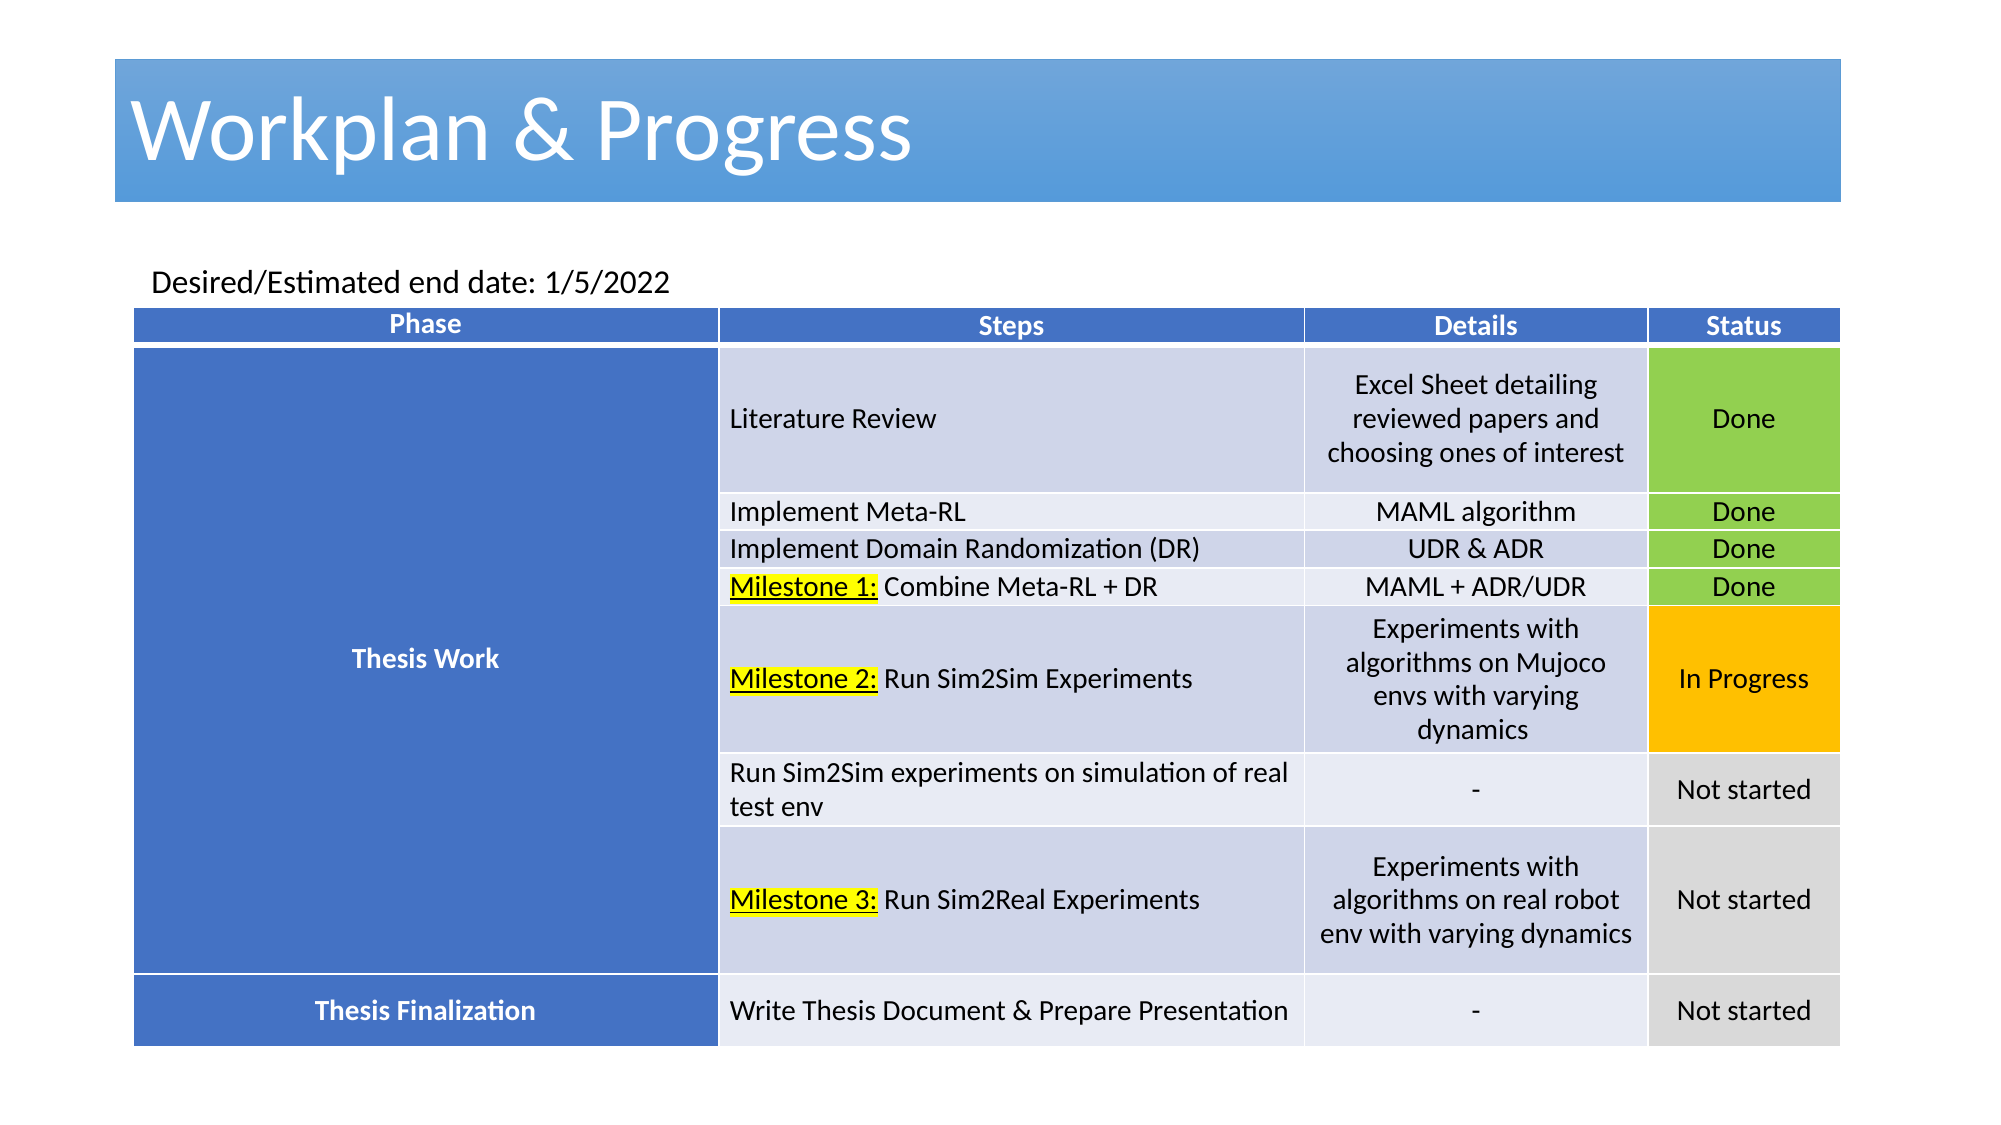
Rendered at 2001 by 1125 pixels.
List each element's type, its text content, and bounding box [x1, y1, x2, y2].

table_cell Not started [1649, 827, 1840, 973]
table_header Status [1649, 308, 1840, 342]
table_cell Done [1649, 494, 1840, 529]
table_header Phase [134, 308, 718, 342]
table_cell Implement Meta-RL [720, 494, 1304, 529]
table_cell Done [1649, 348, 1840, 492]
text_box Desired/Estimated end date: 1/5/2022 [136, 252, 694, 308]
table_cell UDR & ADR [1305, 531, 1647, 567]
title Workplan & Progress [115, 59, 1841, 202]
table_cell MAML algorithm [1305, 494, 1647, 529]
table_header Steps [720, 308, 1304, 342]
table_cell Done [1649, 531, 1840, 567]
table_cell Not started [1649, 754, 1840, 825]
table_cell MAML + ADR/UDR [1305, 569, 1647, 605]
table_cell Run Sim2Sim experiments on simulation of real test env [720, 754, 1304, 825]
table_cell Write Thesis Document & Prepare Presentation [720, 975, 1304, 1046]
table_cell - [1305, 975, 1647, 1046]
table_cell Literature Review [720, 348, 1304, 492]
table_cell Experiments with algorithms on Mujoco envs with varying dynamics [1305, 606, 1647, 752]
table_cell Thesis Finalization [134, 975, 718, 1046]
table_cell Milestone 3: Run Sim2Real Experiments [720, 827, 1304, 973]
table_cell Experiments with algorithms on real robot env with varying dynamics [1305, 827, 1647, 973]
table_cell Implement Domain Randomization (DR) [720, 531, 1304, 567]
table_cell Excel Sheet detailing reviewed papers and choosing ones of interest [1305, 348, 1647, 492]
table_cell Not started [1649, 975, 1840, 1046]
table_cell Thesis Work [134, 348, 718, 973]
table_cell - [1305, 754, 1647, 825]
table_cell In Progress [1649, 606, 1840, 752]
table_header Details [1305, 308, 1647, 342]
table_cell Milestone 1: Combine Meta-RL + DR [720, 569, 1304, 605]
table_cell Milestone 2: Run Sim2Sim Experiments [720, 606, 1304, 752]
table_cell Done [1649, 569, 1840, 605]
